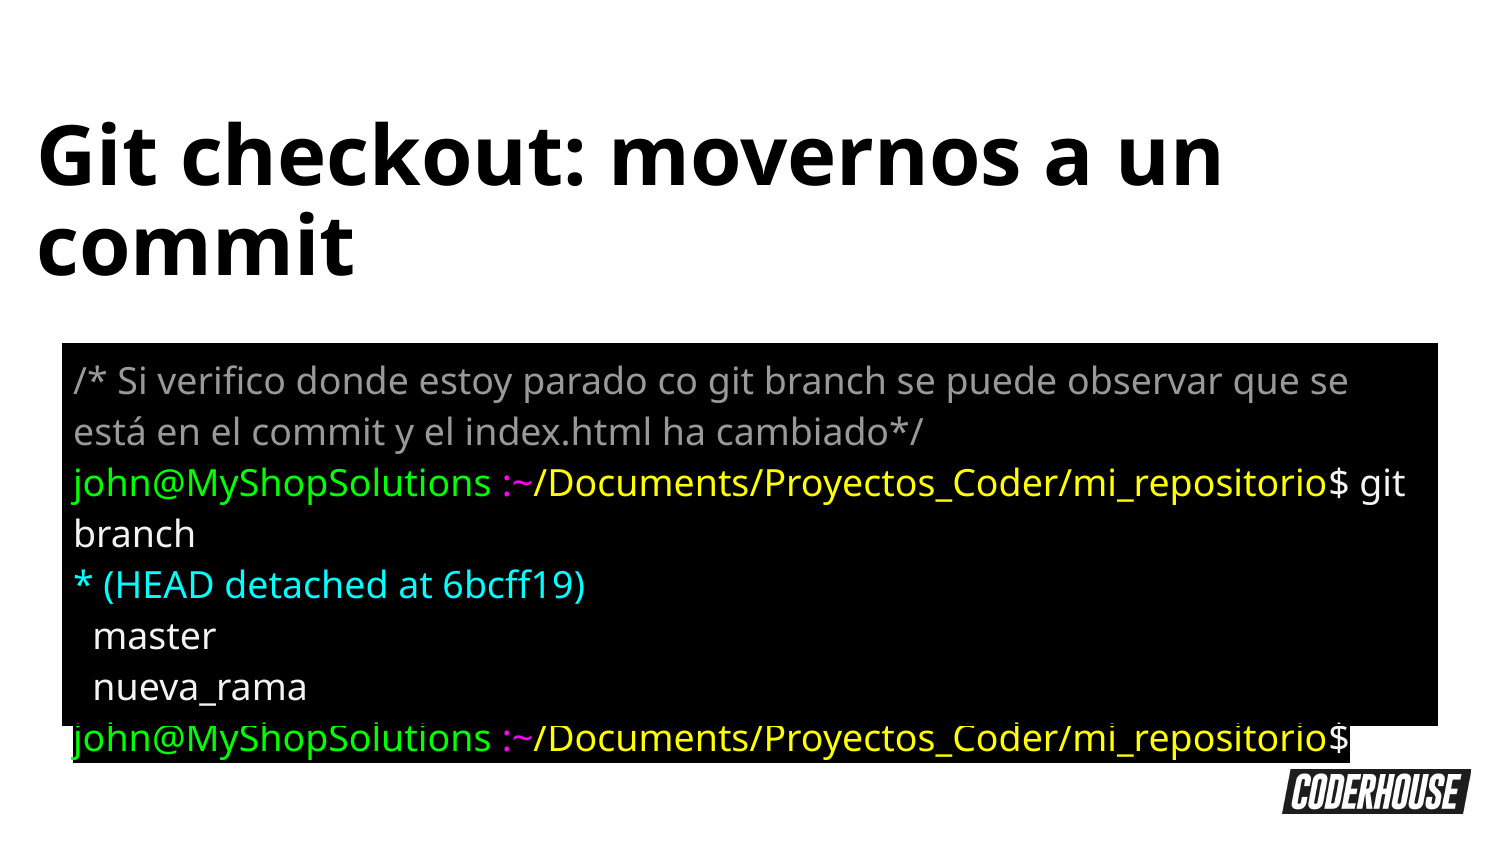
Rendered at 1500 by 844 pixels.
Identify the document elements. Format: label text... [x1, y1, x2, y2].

table_header /* Si verifico donde estoy parado co git branch se puede observar que se está en el commit y el index.html ha cambiado*/ john@MyShopSolutions :~/Documents/Proyectos_Coder/mi_repositorio$ git branch * (HEAD detached at 6bcff19) master nueva_rama john@MyShopSolutions :~/Documents/Proyectos_Coder/mi_repositorio$ [64, 345, 1436, 724]
picture [1281, 769, 1471, 814]
text_box Git checkout: movernos a un commit [21, 98, 1417, 309]
